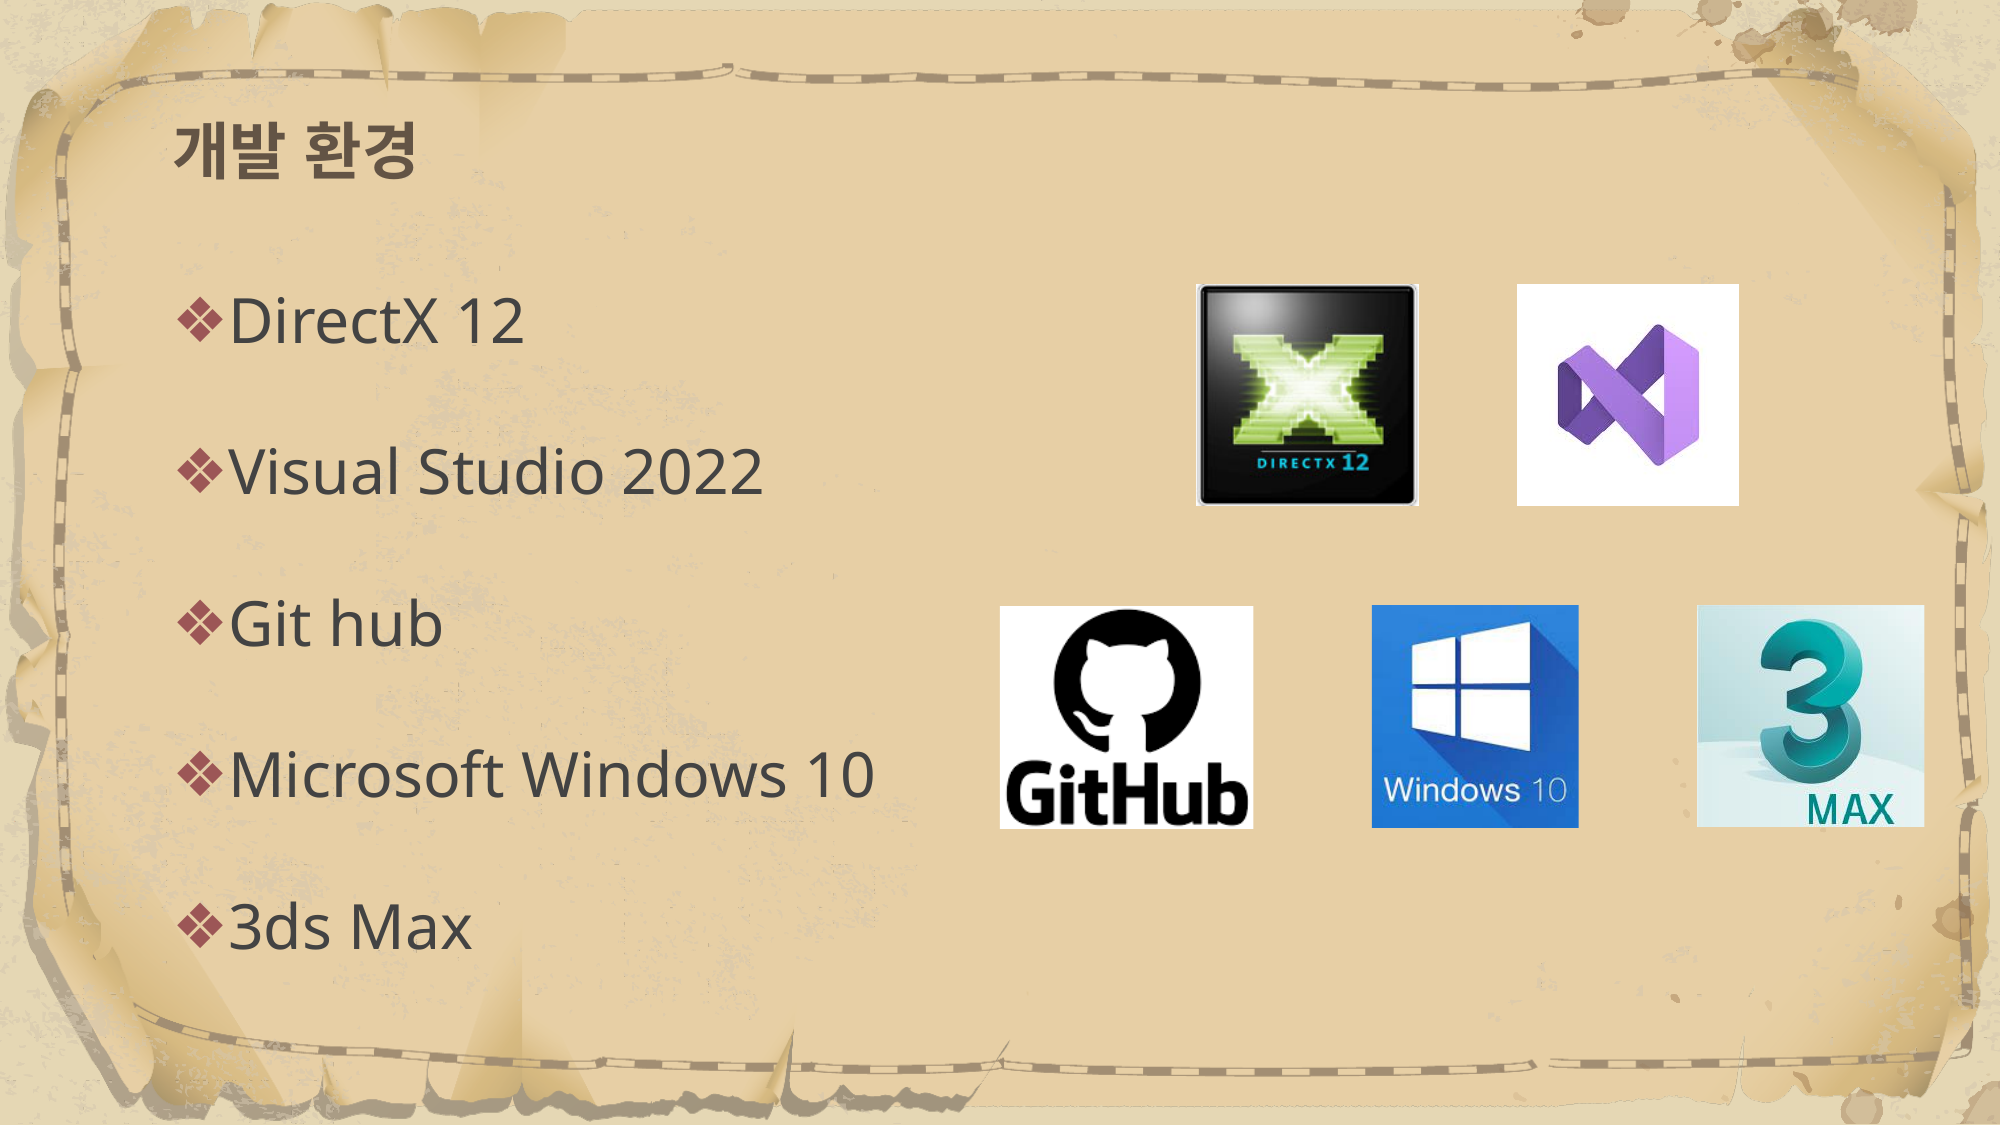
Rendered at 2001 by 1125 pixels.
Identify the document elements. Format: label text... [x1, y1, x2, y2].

title 개발 환경 [157, 97, 1348, 223]
picture [0, 0, 2000, 1124]
list DirectX 12 Visual Studio 2022 Git hub Microsoft Windows 10 3ds Max [157, 265, 1843, 1014]
